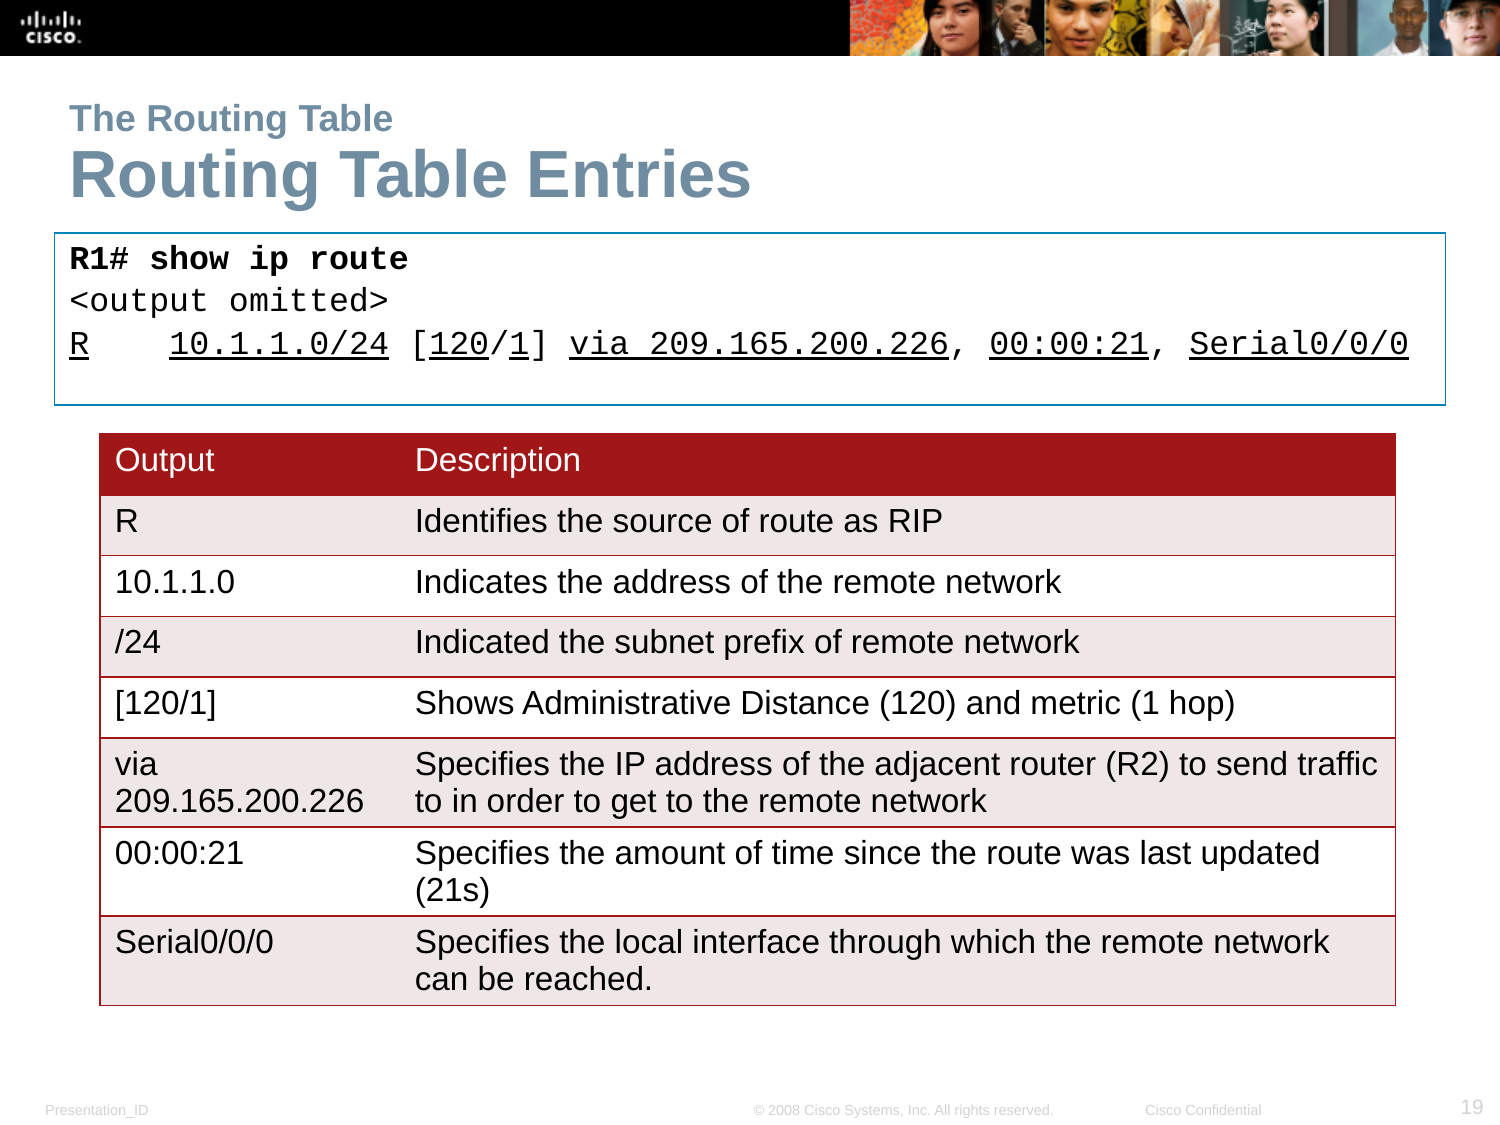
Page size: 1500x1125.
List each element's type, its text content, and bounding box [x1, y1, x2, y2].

table_cell via 209.165.200.226 [101, 739, 400, 826]
table_cell /24 [101, 617, 400, 676]
text_box R1# show ip route <output omitted> R 10.1.1.0/24 [120/1] via 209.165.200.226, 00:00:21, Serial0/0/0 [54, 233, 1446, 406]
table_cell Indicated the subnet prefix of remote network [400, 617, 1395, 676]
table_cell Indicates the address of the remote network [400, 556, 1395, 616]
table_cell Specifies the local interface through which the remote network can be reached. [400, 917, 1395, 1005]
picture [0, 0, 1500, 56]
title The Routing Table Routing Table Entries [55, 80, 1393, 219]
table_cell Identifies the source of route as RIP [400, 496, 1395, 555]
table_cell 00:00:21 [101, 828, 400, 915]
table_cell R [101, 496, 400, 555]
table_cell Specifies the IP address of the adjacent router (R2) to send traffic to in order to get to the remote network [400, 739, 1395, 826]
table_cell [120/1] [101, 678, 400, 737]
table_cell 10.1.1.0 [101, 556, 400, 616]
table_cell Serial0/0/0 [101, 917, 400, 1005]
table_header Output [101, 435, 400, 494]
table_cell Shows Administrative Distance (120) and metric (1 hop) [400, 678, 1395, 737]
table_cell Specifies the amount of time since the route was last updated (21s) [400, 828, 1395, 915]
table_header Description [400, 435, 1395, 494]
